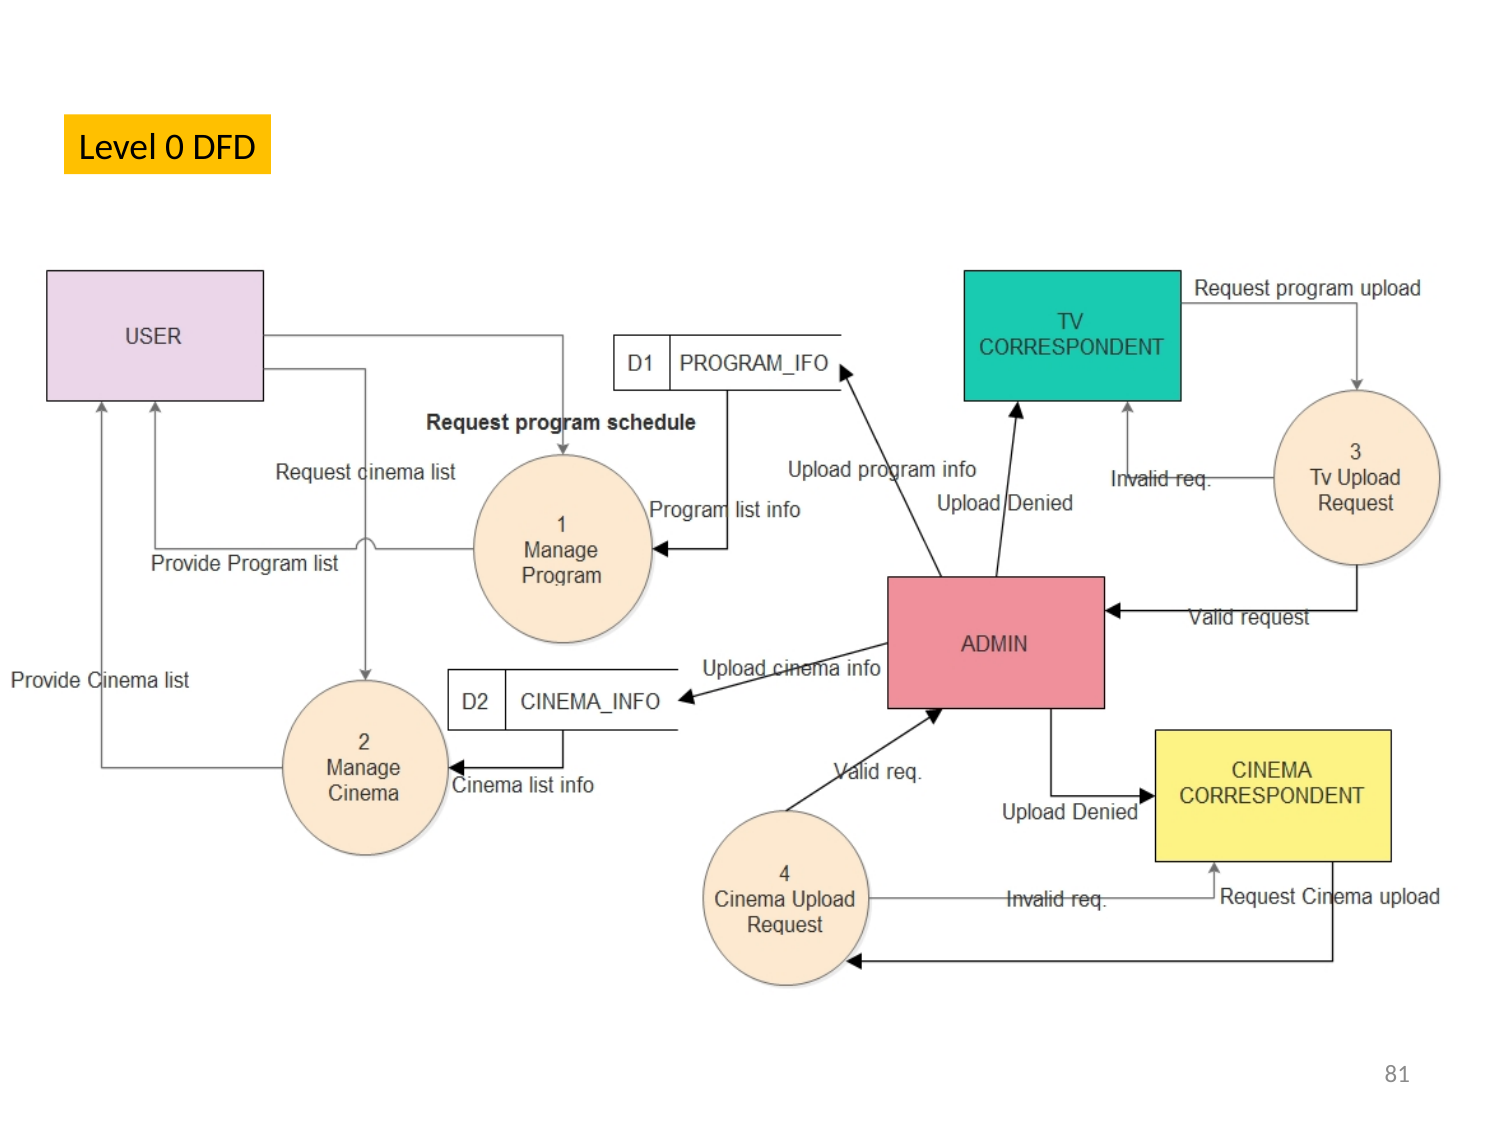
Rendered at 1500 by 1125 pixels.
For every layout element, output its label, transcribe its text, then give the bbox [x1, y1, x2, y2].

slide_number 81 [1074, 1042, 1425, 1103]
text_box Level 0 DFD [64, 114, 271, 175]
picture [0, 199, 1500, 1026]
